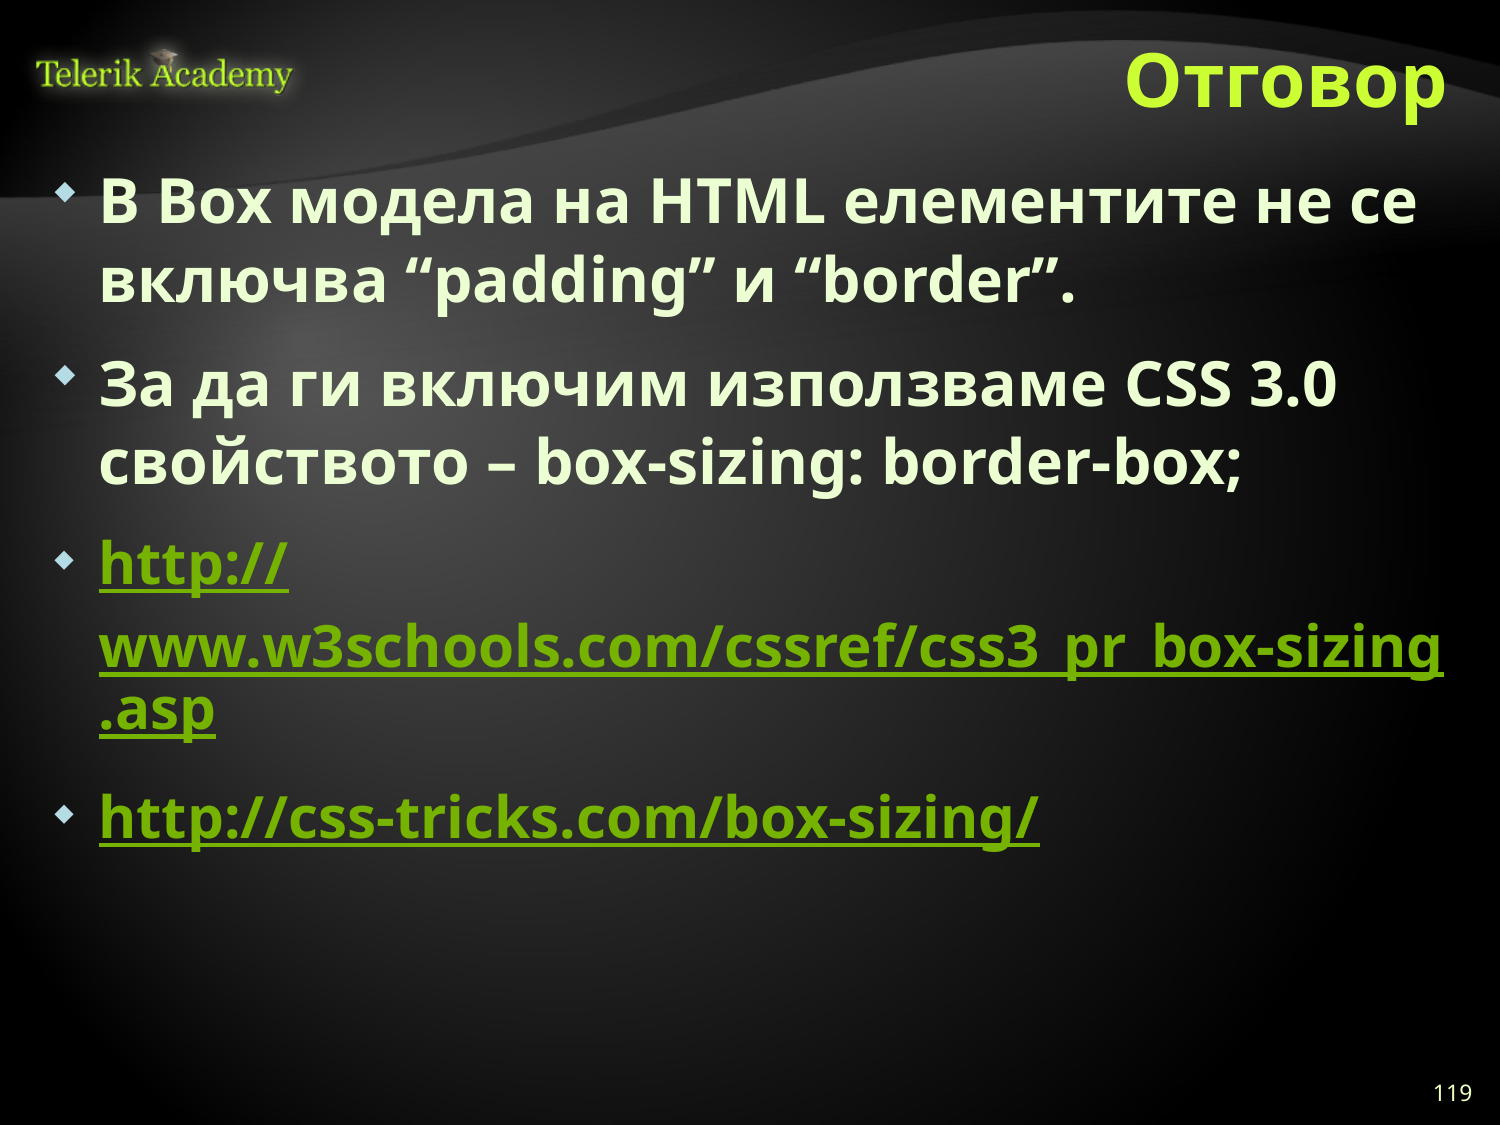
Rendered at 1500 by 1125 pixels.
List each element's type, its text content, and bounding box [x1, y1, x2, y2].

picture [0, 0, 1500, 1125]
slide_number 119 [1412, 1074, 1488, 1113]
title Отговор [300, 12, 1463, 149]
list В Box модела на HTML елементите не се включва “padding” и “border”. За да ги включим използваме CSS 3.0 свойството – box-sizing: border-box; http://www.w3schools.com/cssref/css3_pr_box-sizing.asp http://css-tricks.com/box-sizing/ [37, 149, 1463, 1100]
